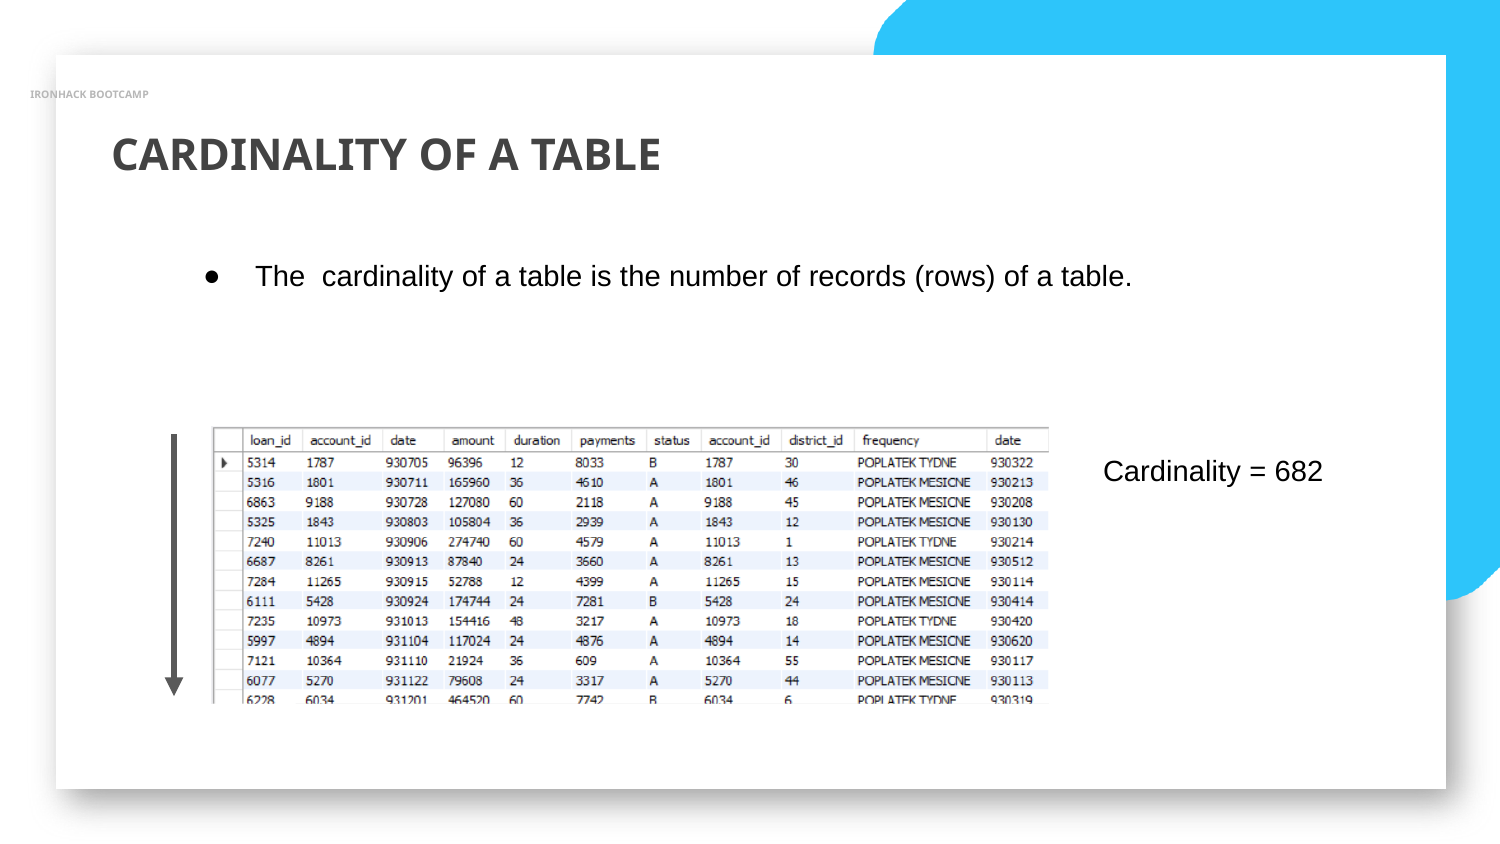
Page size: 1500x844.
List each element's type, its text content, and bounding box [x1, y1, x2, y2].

text_box CARDINALITY OF A TABLE [96, 111, 1417, 229]
text_box The cardinality of a table is the number of records (rows) of a table. [165, 242, 1210, 378]
text_box IRONHACK BOOTCAMP [15, 71, 354, 108]
text_box Cardinality = 682 [1088, 437, 1396, 582]
picture [0, 0, 1500, 844]
